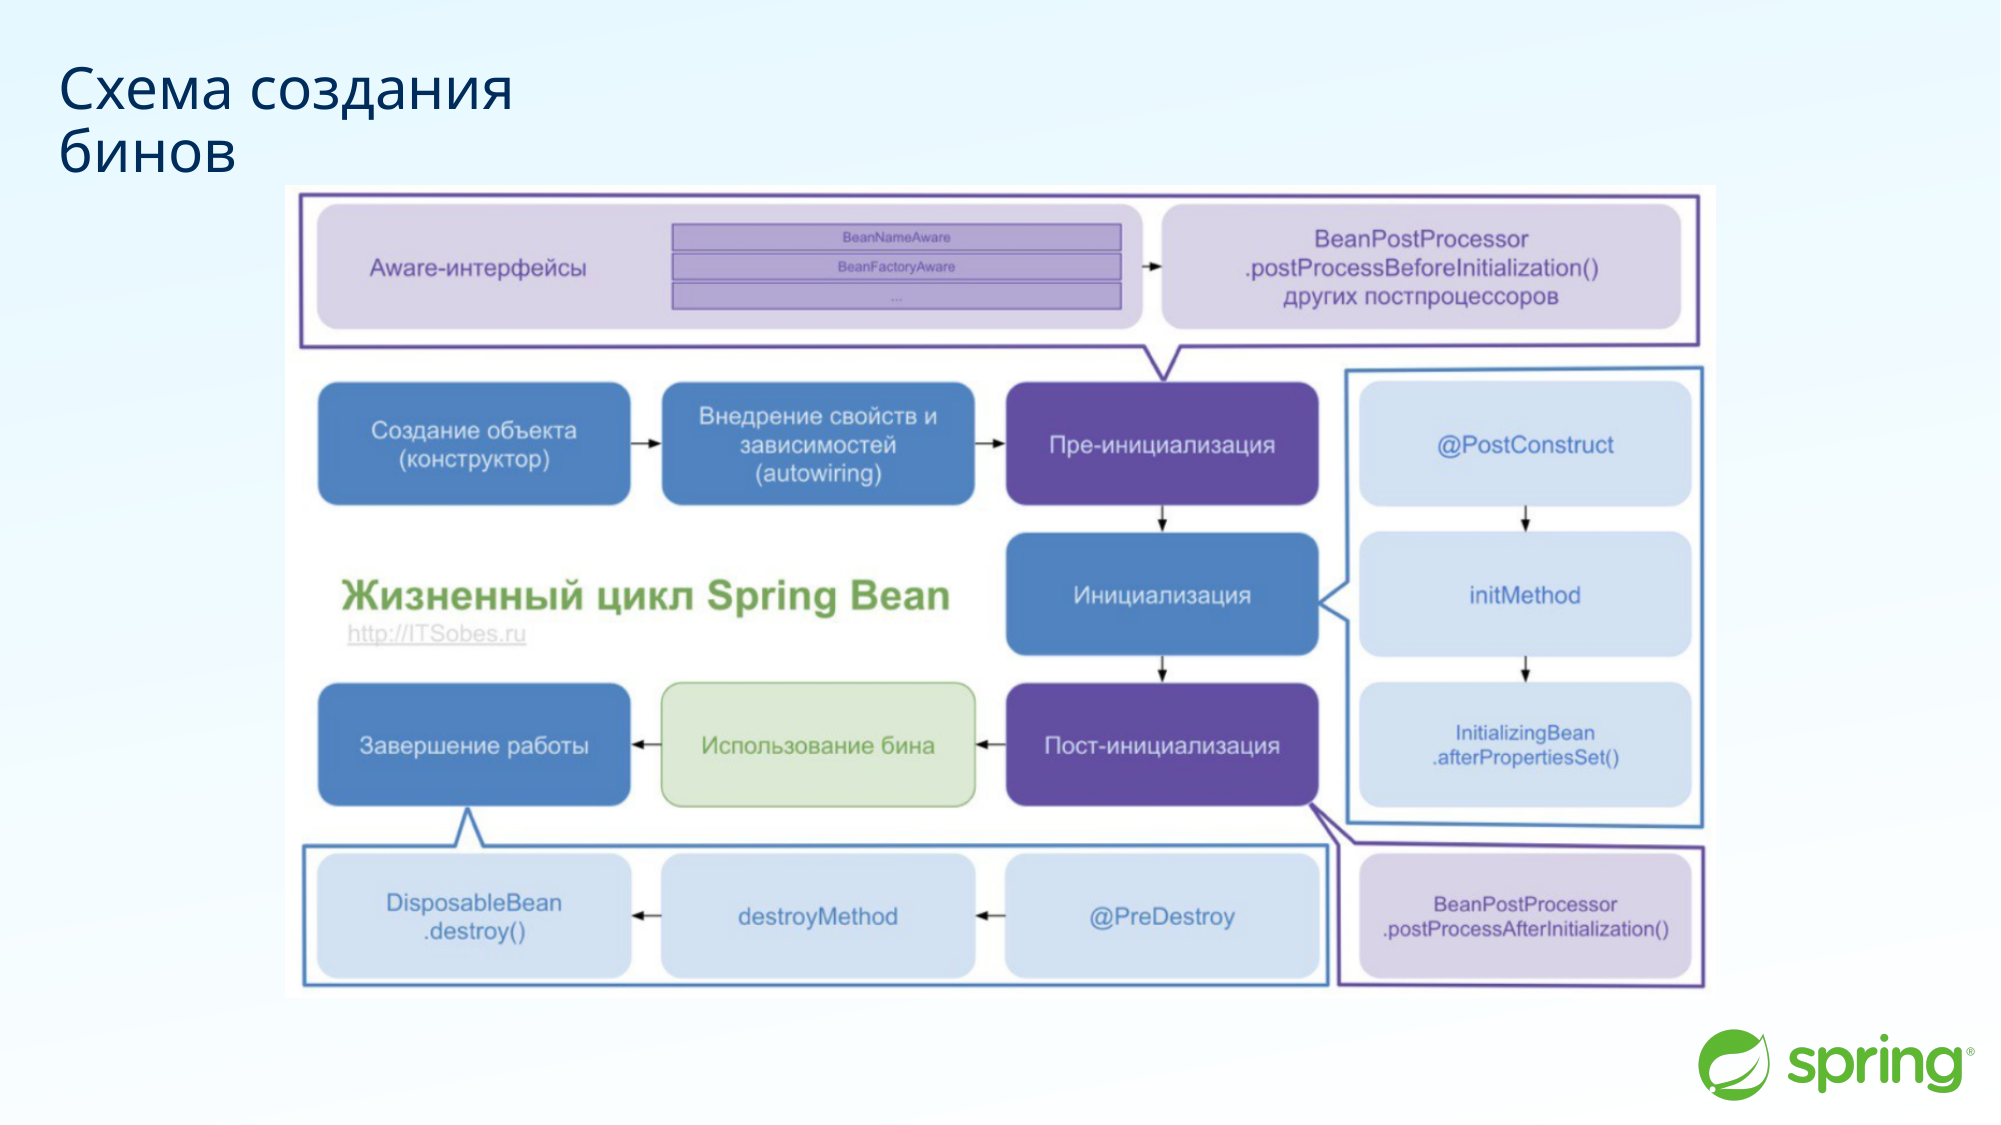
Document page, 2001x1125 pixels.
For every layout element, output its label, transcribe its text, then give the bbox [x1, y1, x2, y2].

picture [284, 184, 2000, 1125]
title Схема создания бинов [58, 59, 704, 266]
